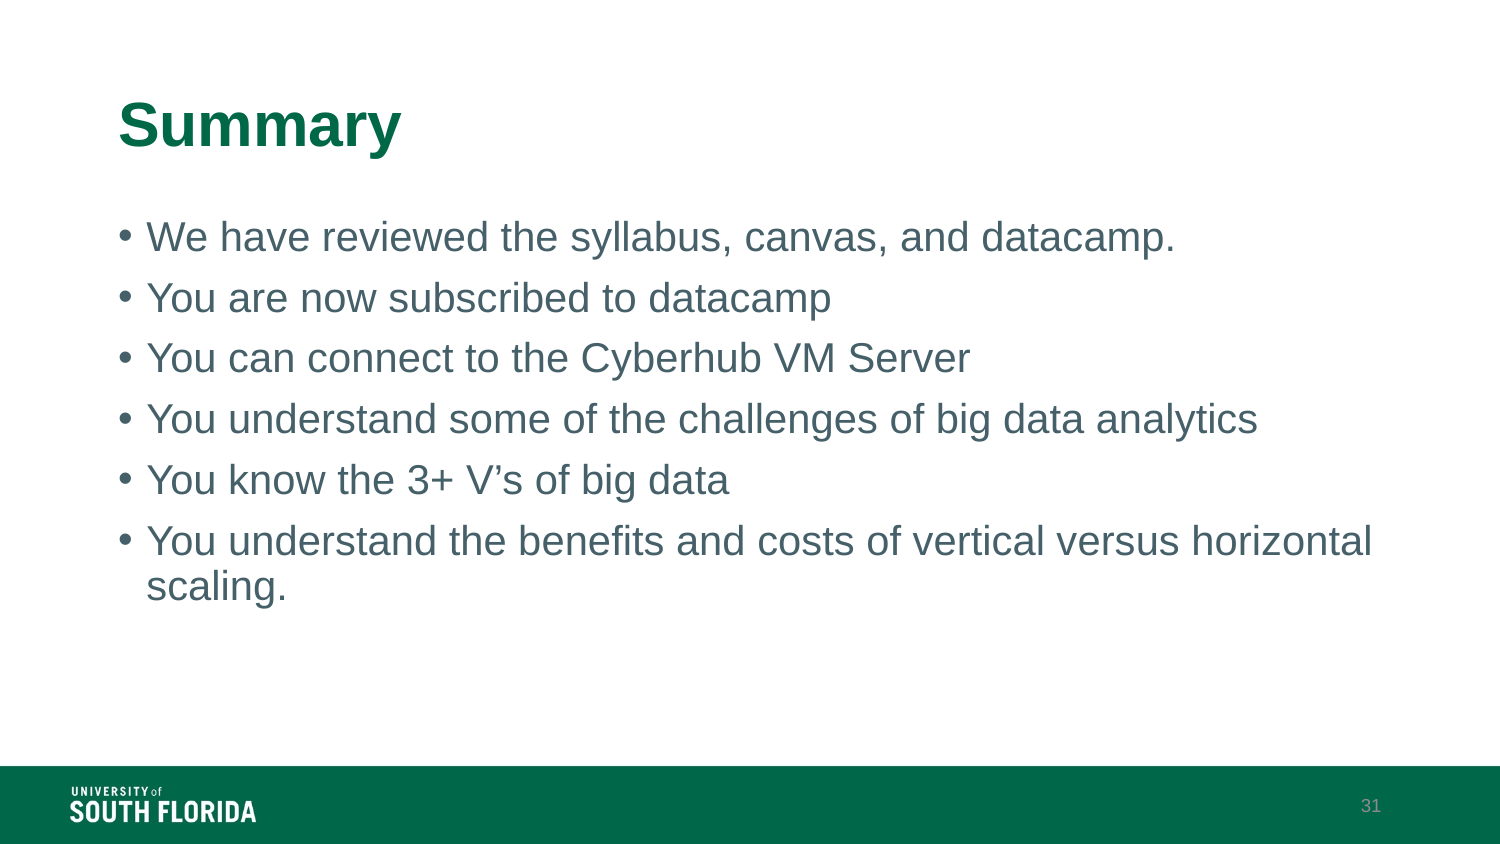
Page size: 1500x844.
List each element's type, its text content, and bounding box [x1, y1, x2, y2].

title Summary [103, 44, 1397, 207]
picture [0, 0, 1500, 844]
list We have reviewed the syllabus, canvas, and datacamp. You are now subscribed to datacamp You can connect to the Cyberhub VM Server You understand some of the challenges of big data analytics You know the 3+ V’s of big data You understand the benefits and costs of vertical versus horizontal scaling. [103, 207, 1397, 744]
slide_number 31 [1059, 782, 1397, 827]
